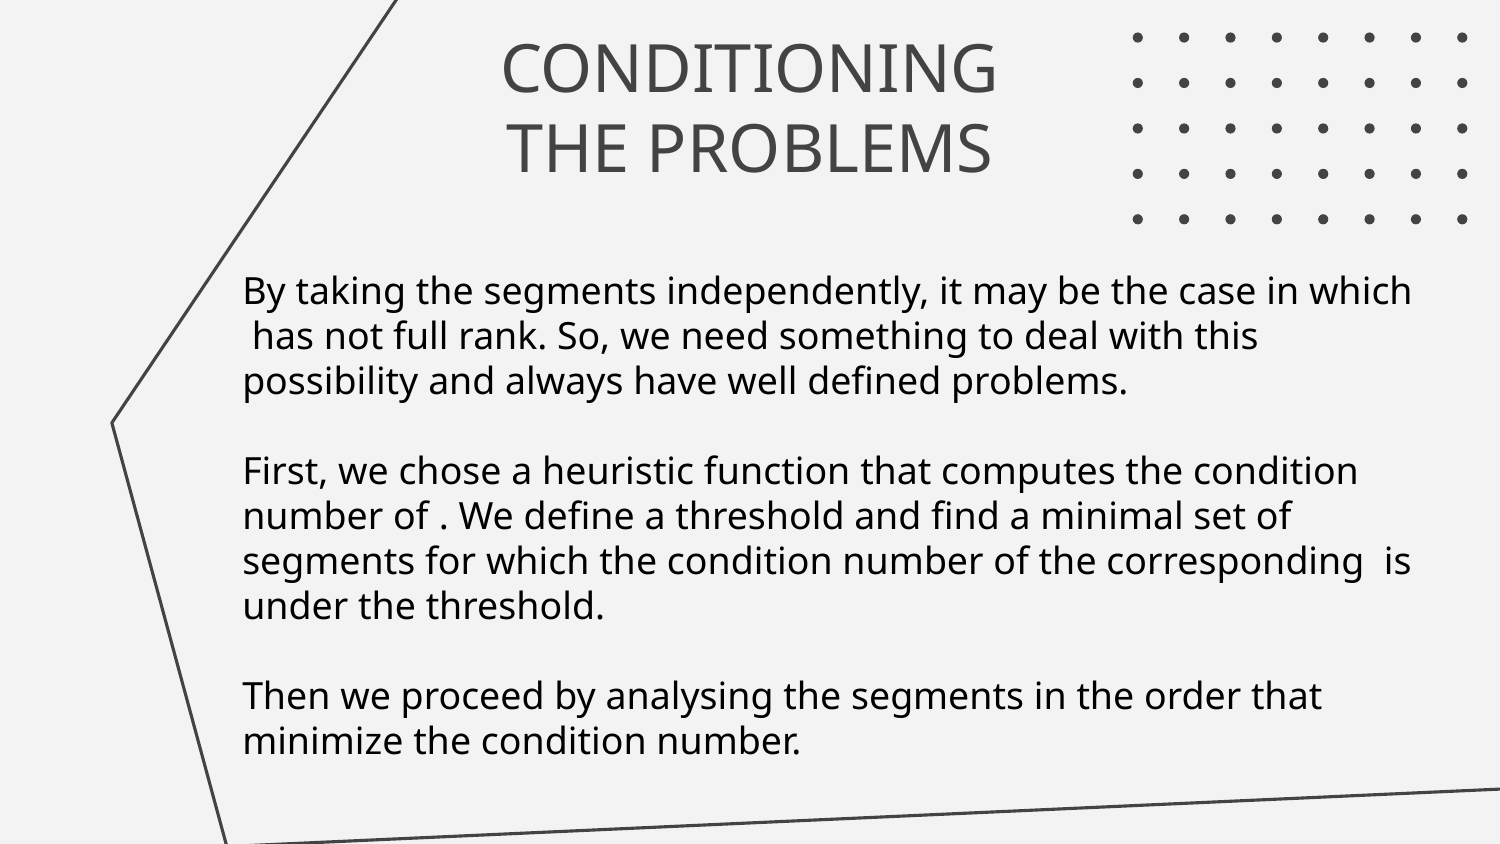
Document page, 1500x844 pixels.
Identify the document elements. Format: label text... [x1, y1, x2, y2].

text_box CONDITIONING THE PROBLEMS [434, 0, 1066, 245]
